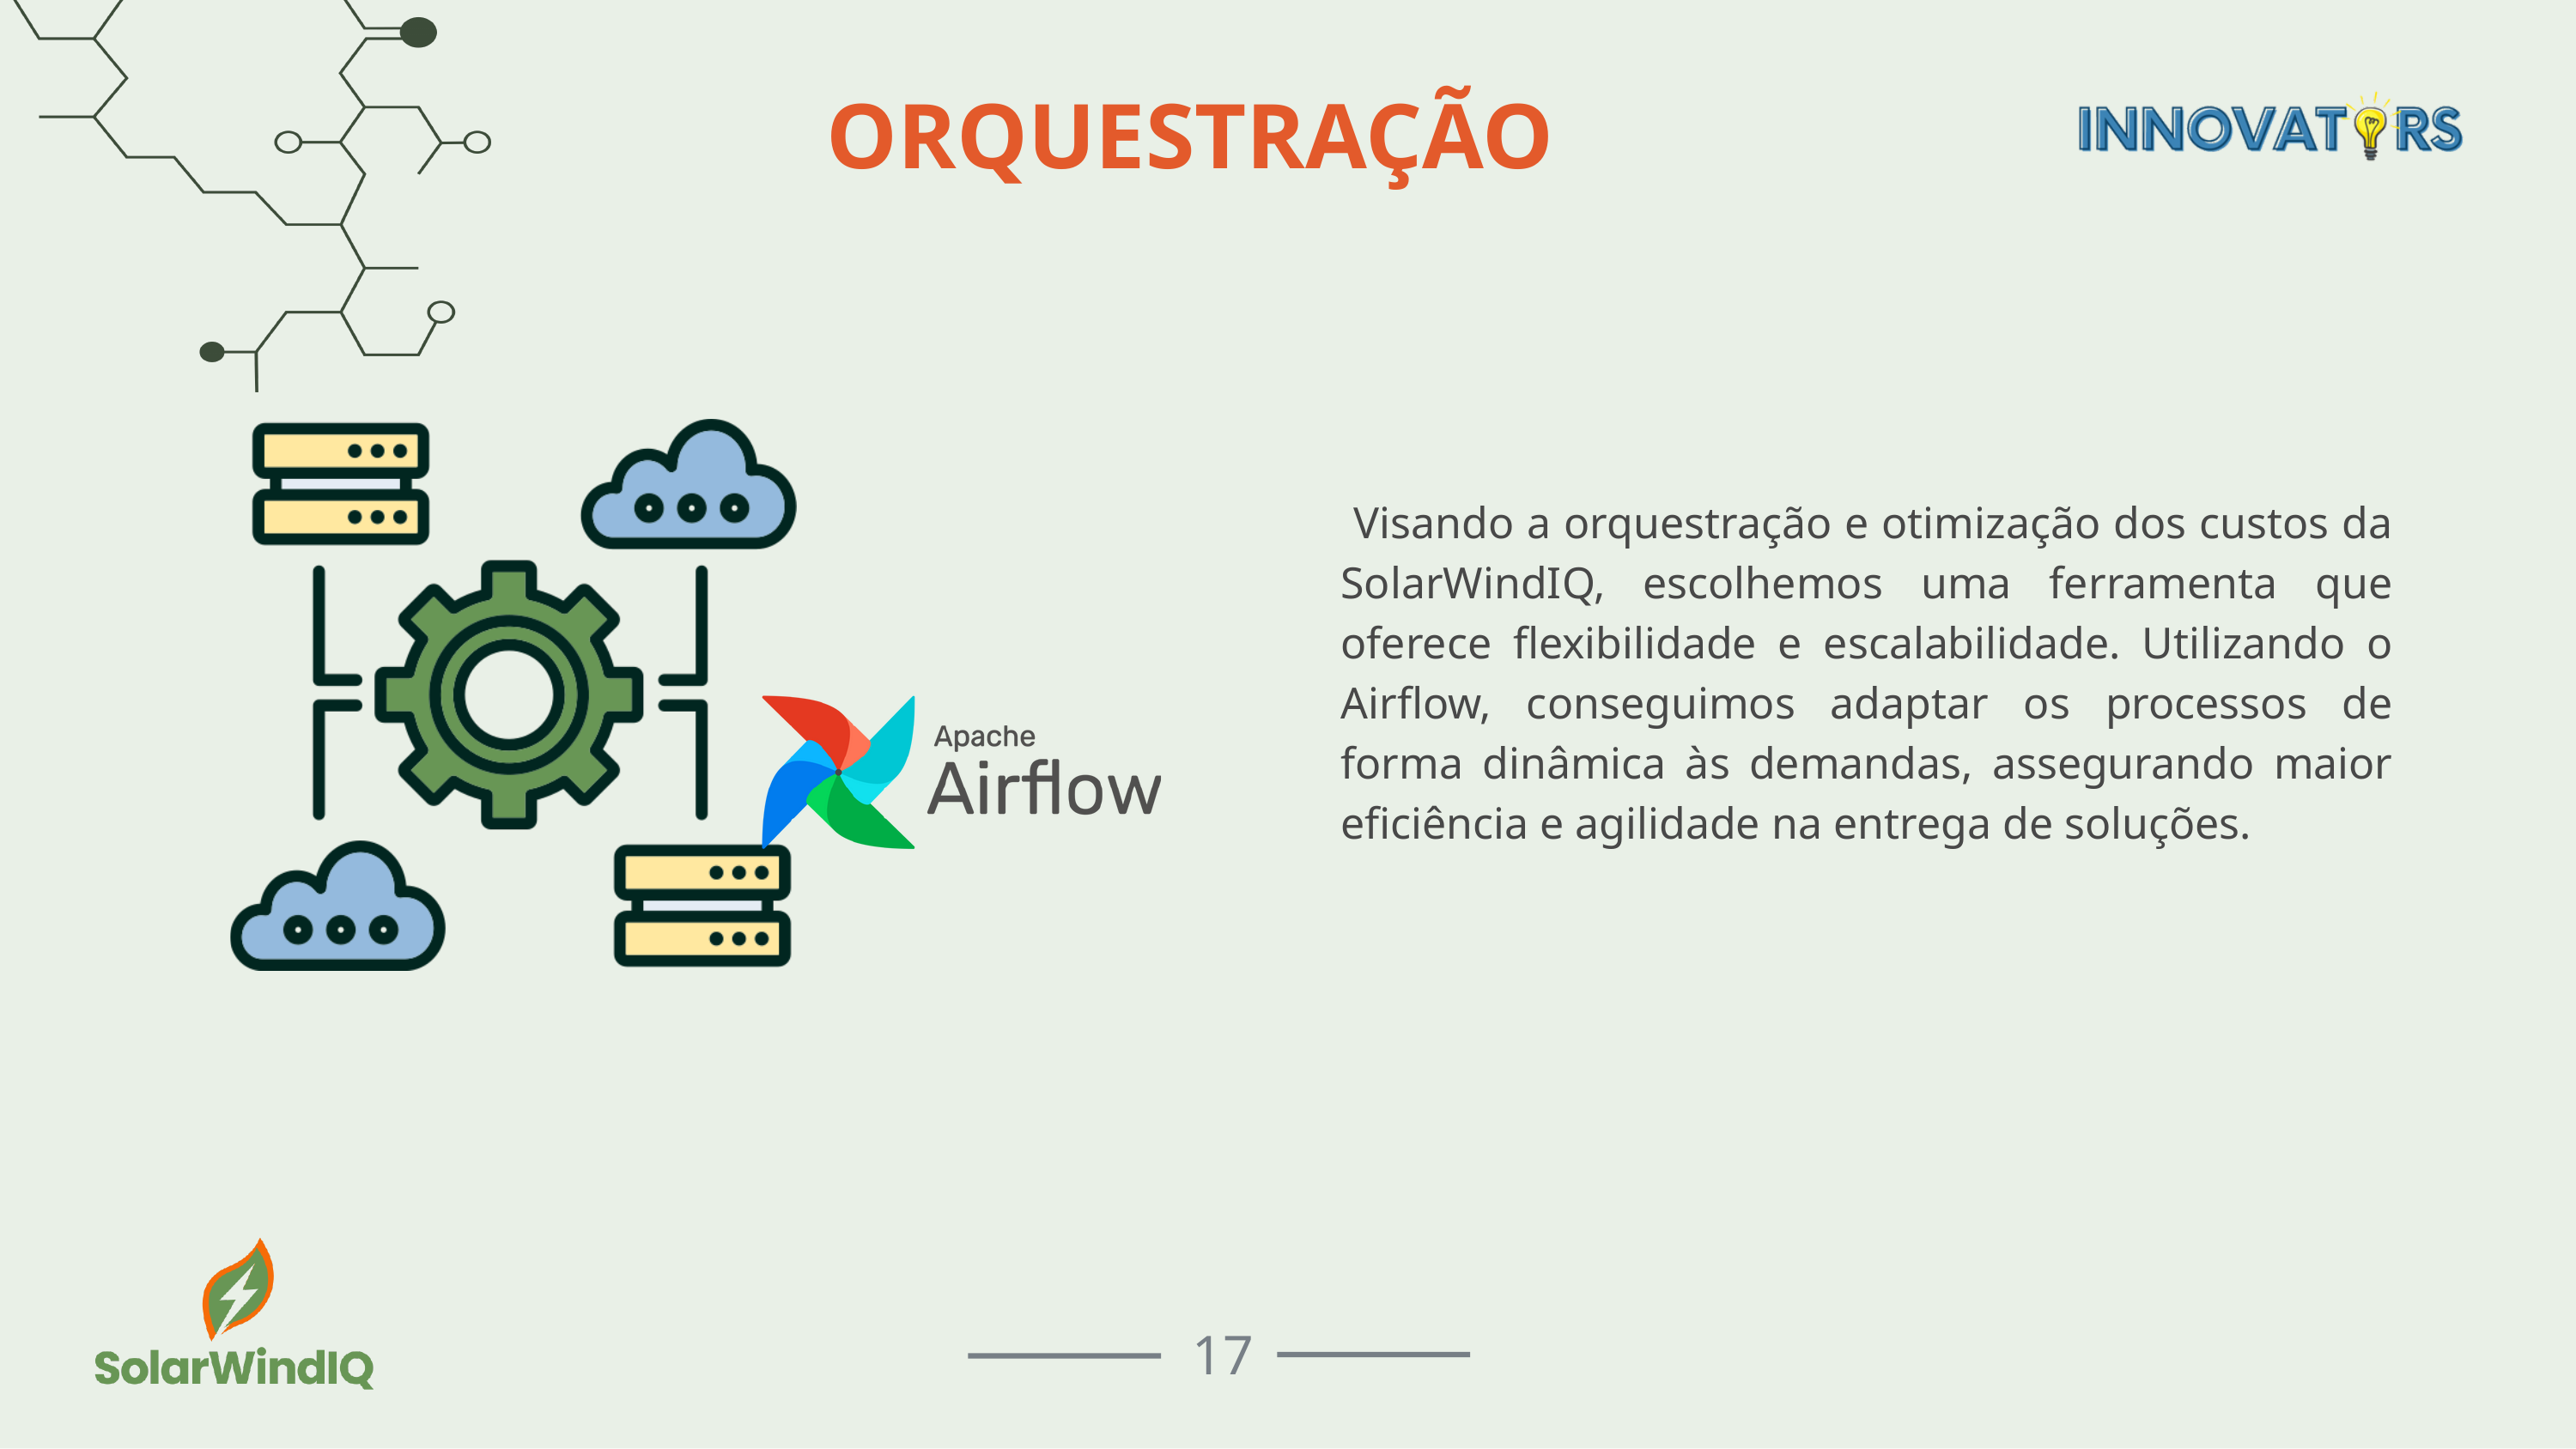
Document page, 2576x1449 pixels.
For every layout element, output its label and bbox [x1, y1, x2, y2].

text_box [0, 0, 2576, 1449]
